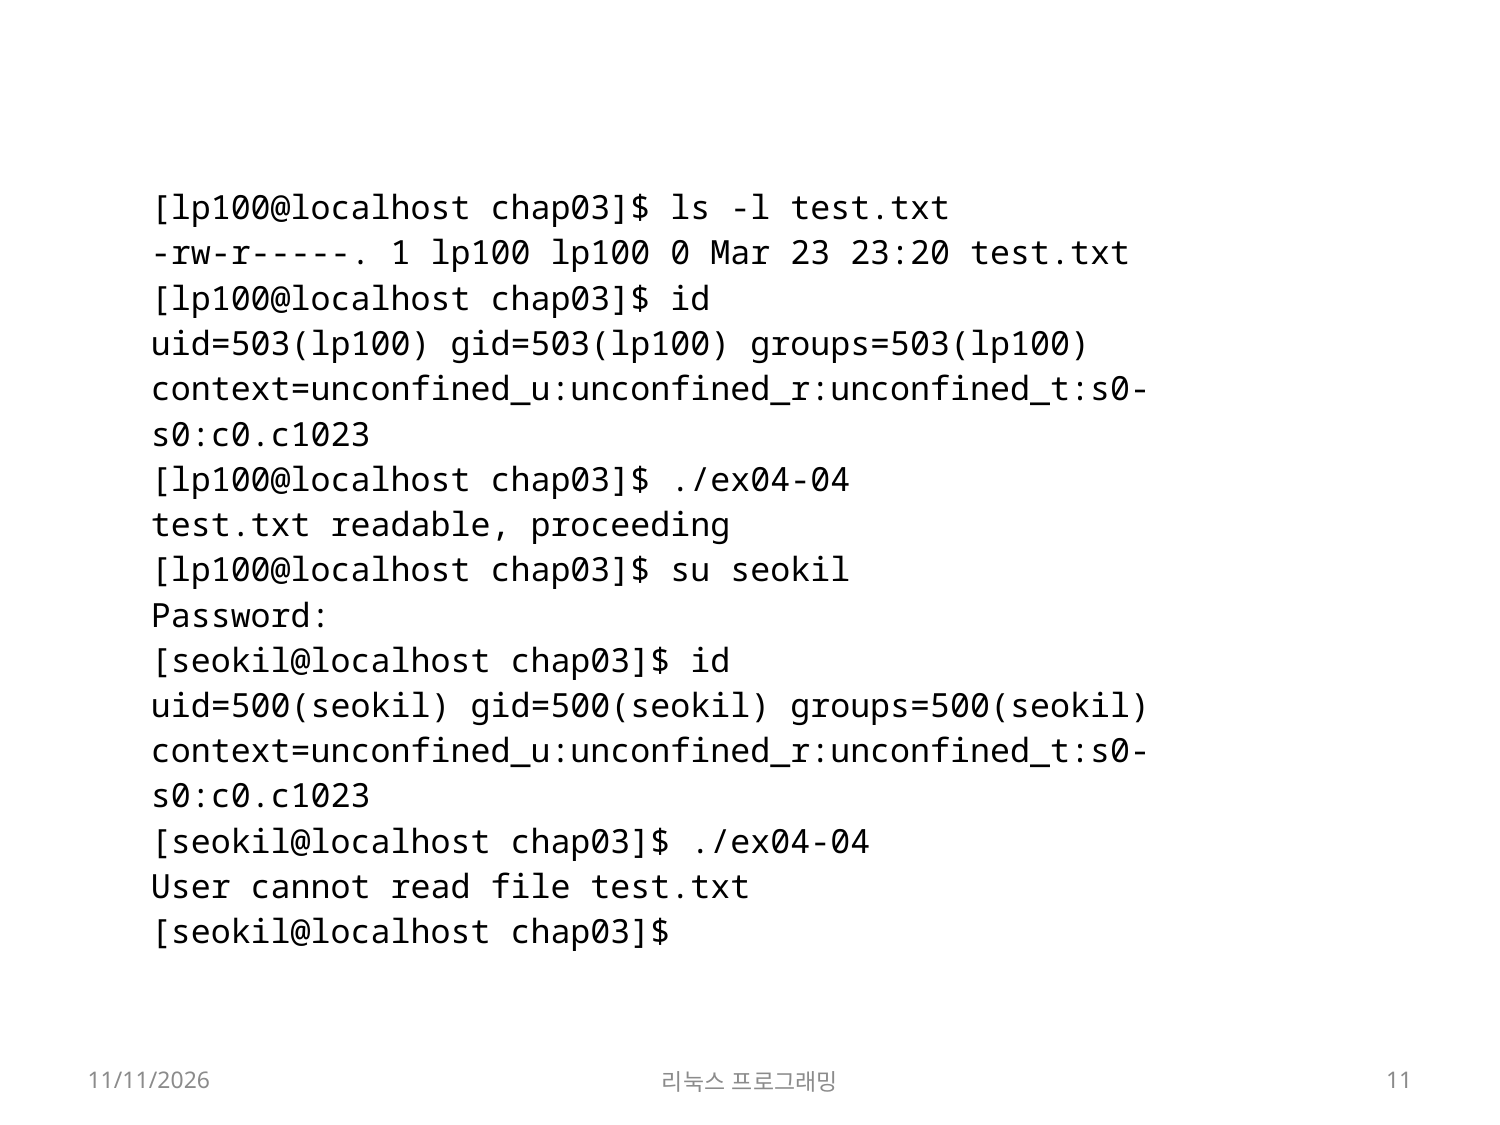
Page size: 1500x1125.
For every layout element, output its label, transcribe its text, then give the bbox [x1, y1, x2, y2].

slide_number 11 [1090, 1060, 1428, 1103]
footer 리눅스 프로그래밍 [496, 1060, 1004, 1103]
table_header [lp100@localhost chap03]$ ls -l test.txt -rw-r-----. 1 lp100 lp100 0 Mar 23 23:20 test.txt [lp100@localhost chap03]$ id uid=503(lp100) gid=503(lp100) groups=503(lp100) context=unconfined_u:unconfined_r:unconfined_t:s0-s0:c0.c1023 [lp100@localhost chap03]$ ./ex04-04 test.txt readable, proceeding [lp100@localhost chap03]$ su seokil Password: [seokil@localhost chap03]$ id uid=500(seokil) gid=500(seokil) groups=500(seokil) context=unconfined_u:unconfined_r:unconfined_t:s0-s0:c0.c1023 [seokil@localhost chap03]$ ./ex04-04 User cannot read file test.txt [seokil@localhost chap03]$ [136, 177, 1371, 961]
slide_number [72, 1060, 410, 1103]
